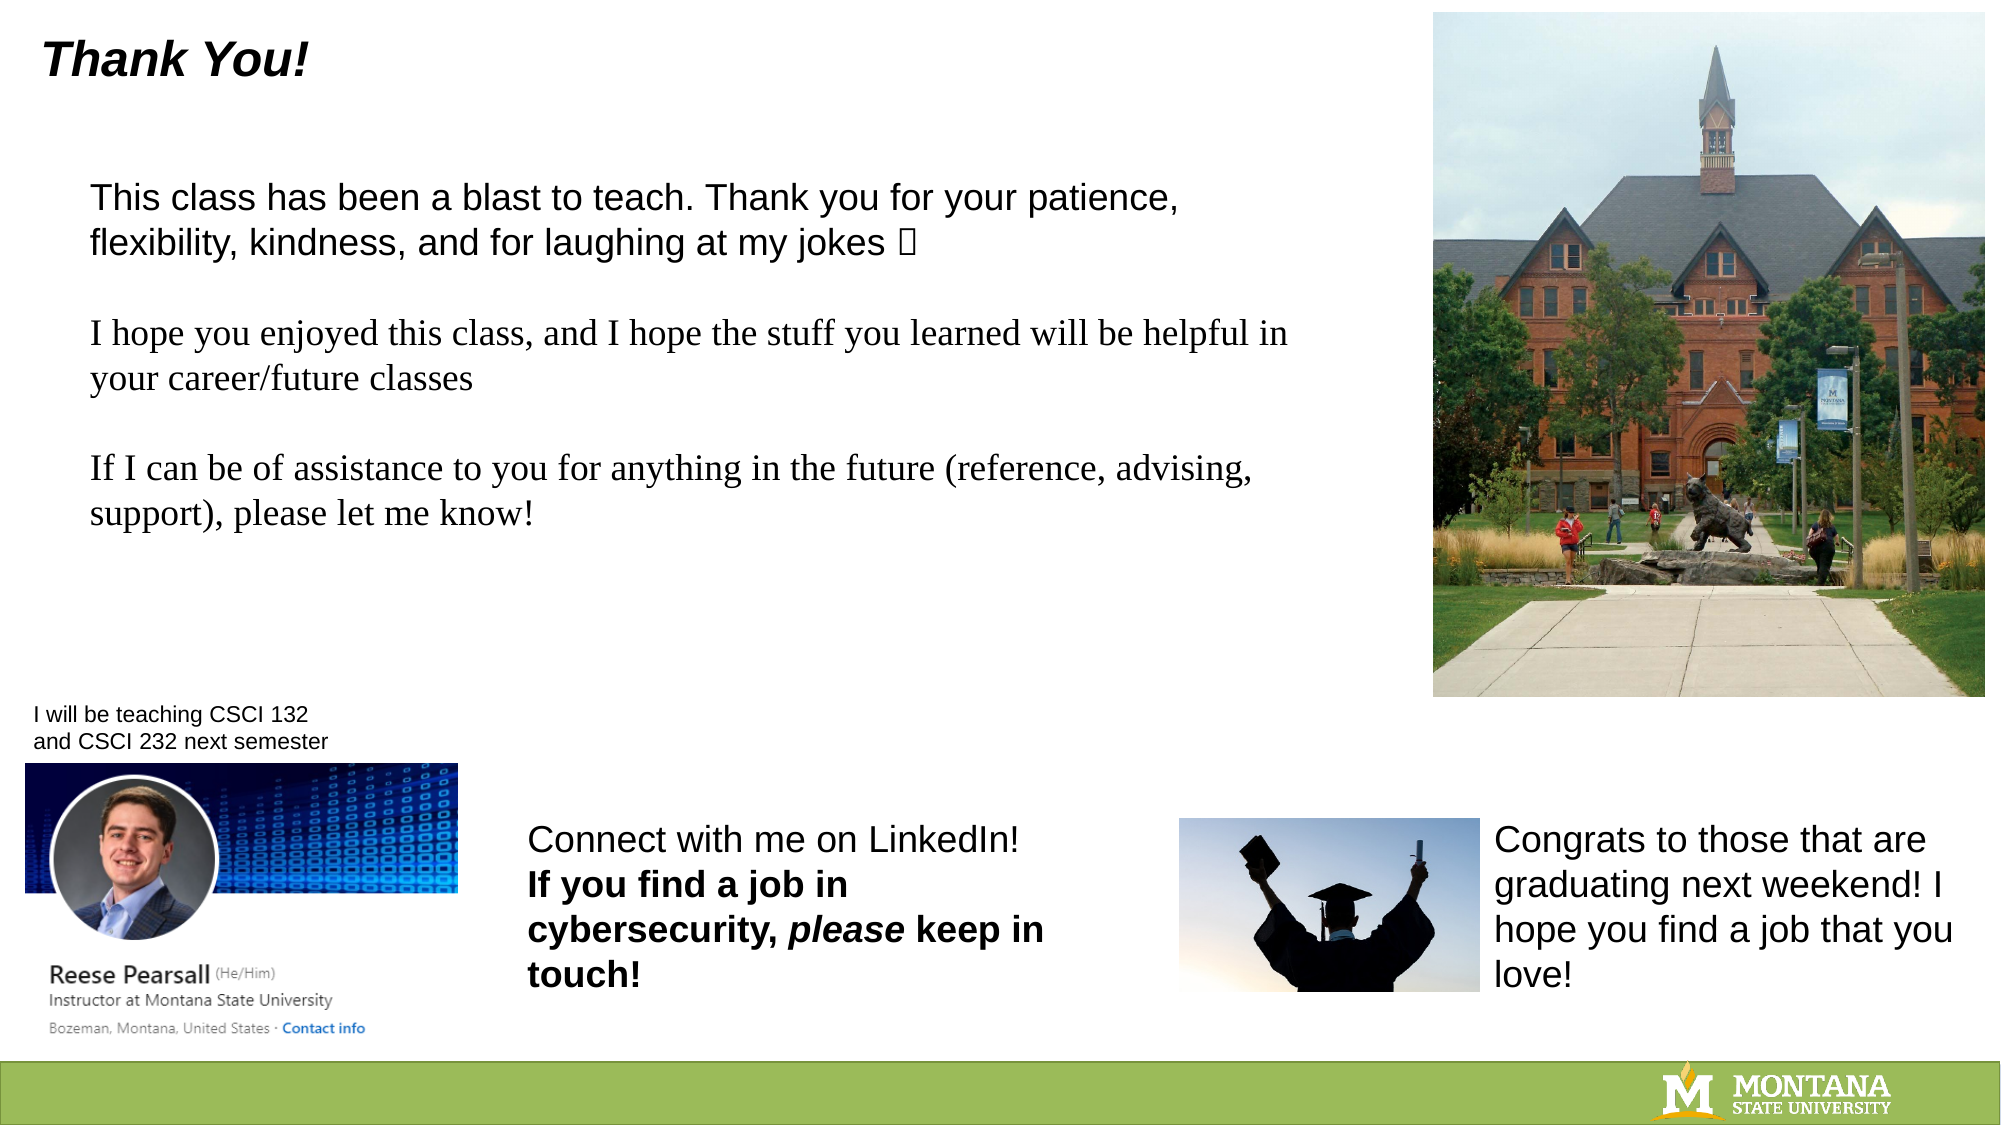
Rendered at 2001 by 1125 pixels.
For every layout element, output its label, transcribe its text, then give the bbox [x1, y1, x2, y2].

picture [25, 763, 458, 1046]
picture [1432, 12, 1986, 697]
text_box Thank You! [0, 19, 838, 95]
text_box This class has been a blast to teach. Thank you for your patience, flexibility, kindness, and for laughing at my jokes  I hope you enjoyed this class, and I hope the stuff you learned will be helpful in your career/future classes If I can be of assistance to you for anything in the future (reference, advising, support), please let me know! [74, 165, 1350, 586]
picture [1649, 1060, 1892, 1122]
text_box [1892, 1060, 2000, 1125]
text_box Congrats to those that are graduating next weekend! I hope you find a job that you love! [1479, 807, 1985, 1003]
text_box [0, 1060, 1647, 1125]
text_box Connect with me on LinkedIn! If you find a job in cybersecurity, please keep in touch! [512, 807, 1088, 1003]
text_box I will be teaching CSCI 132 and CSCI 232 next semester [18, 692, 368, 762]
picture [1179, 818, 1480, 992]
